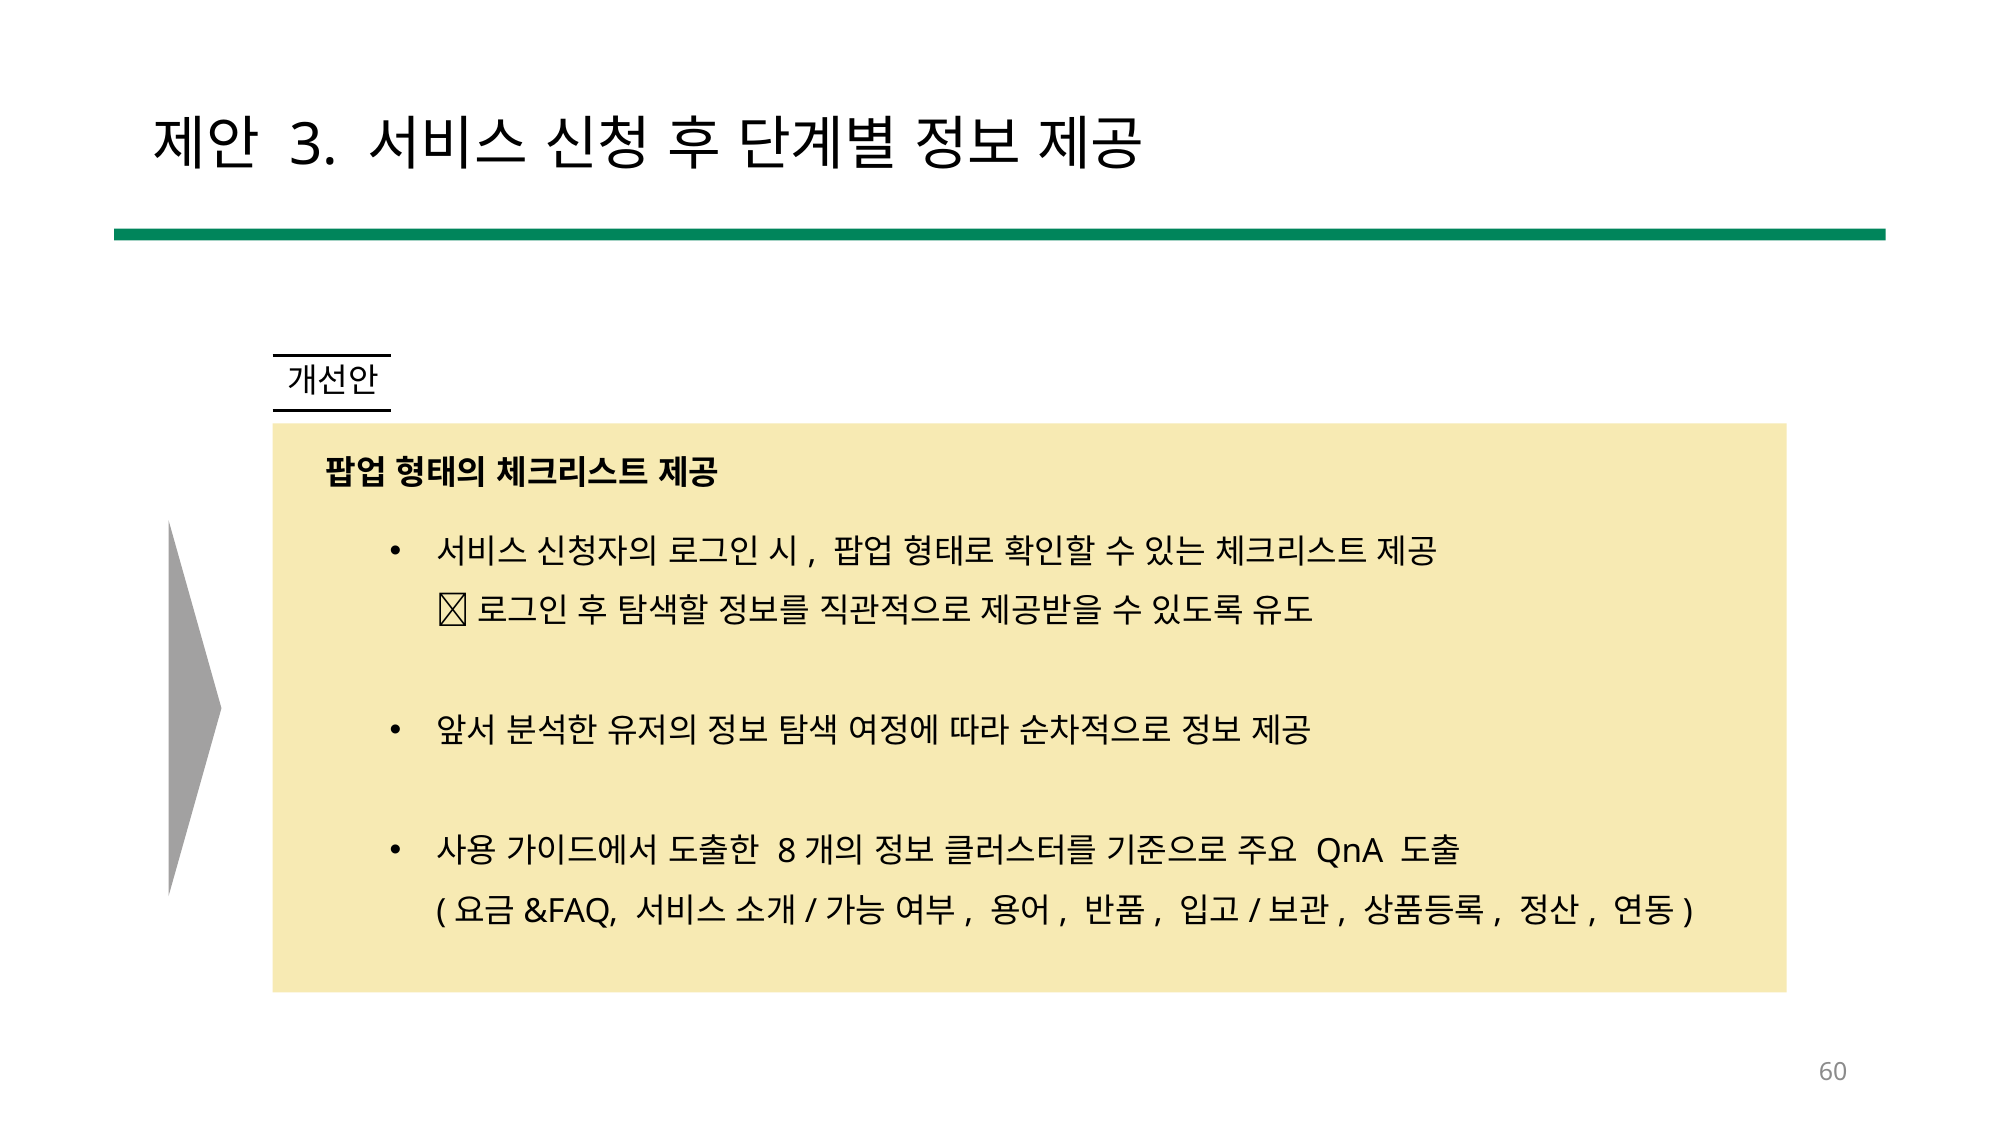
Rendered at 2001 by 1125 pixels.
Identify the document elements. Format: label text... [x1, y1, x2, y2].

text_box 서비스 신청자의 로그인 시, 팝업 형태로 확인할 수 있는 체크리스트 제공  로그인 후 탐색할 정보를 직관적으로 제공받을 수 있도록 유도 앞서 분석한 유저의 정보 탐색 여정에 따라 순차적으로 정보 제공 사용 가이드에서 도출한 8개의 정보 클러스터를 기준으로 주요 QnA 도출 (요금&FAQ, 서비스 소개/가능 여부, 용어, 반품, 입고/보관, 상품등록, 정산, 연동) [374, 502, 1753, 1057]
text_box [272, 422, 1788, 993]
text_box [113, 228, 1887, 241]
slide_number 60 [1412, 1042, 1863, 1103]
text_box 개선안 [272, 351, 719, 407]
text_box 제안 3. 서비스 신청 후 단계별 정보 제공 [137, 84, 1863, 208]
text_box [167, 519, 223, 897]
text_box 팝업 형태의 체크리스트 제공 [311, 423, 1064, 499]
